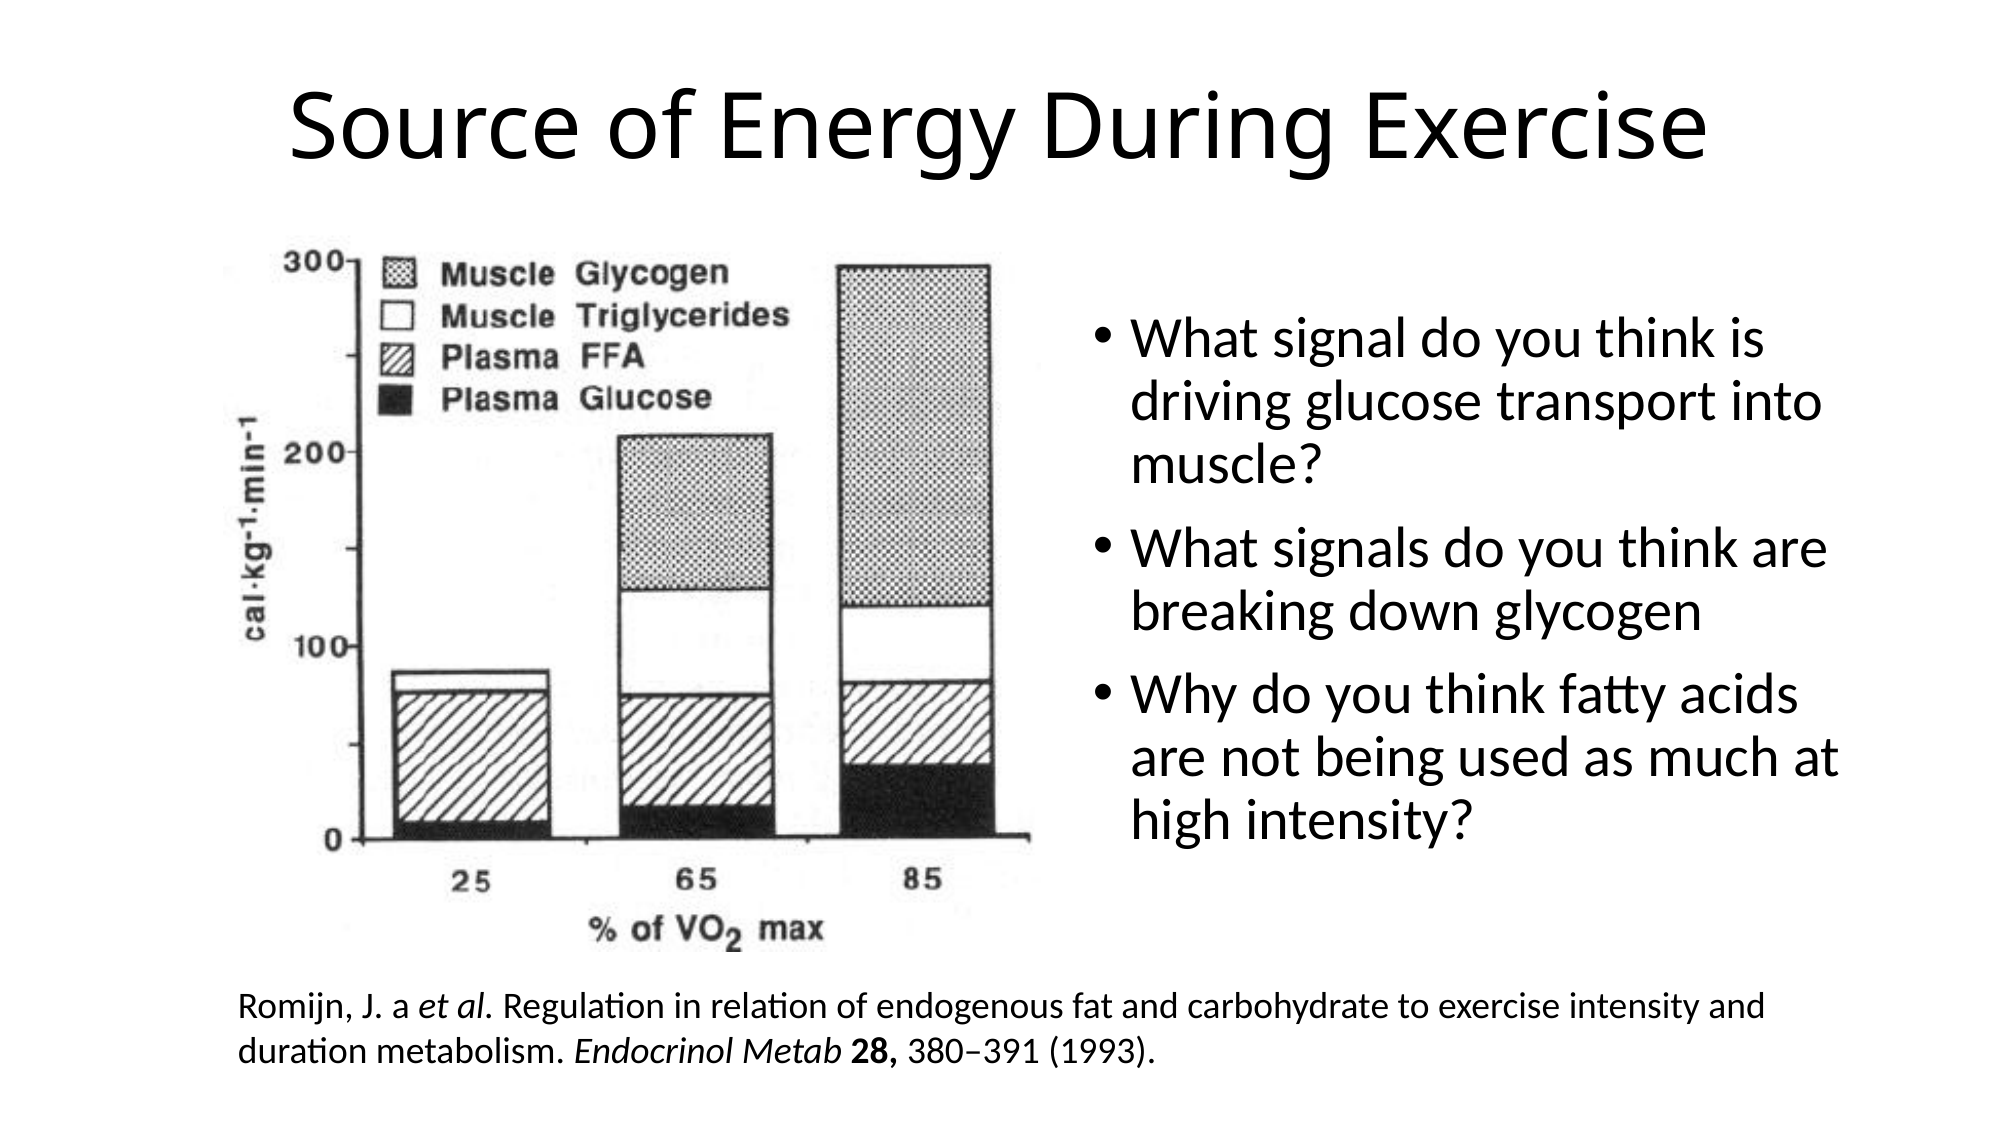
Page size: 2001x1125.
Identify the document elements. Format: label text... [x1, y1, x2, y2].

title Source of Energy During Exercise [137, 59, 1863, 278]
list What signal do you think is driving glucose transport into muscle? What signals do you think are breaking down glycogen Why do you think fatty acids are not being used as much at high intensity? [1077, 299, 1863, 973]
text_box Romijn, J. a et al. Regulation in relation of endogenous fat and carbohydrate to exercise intensity and duration metabolism. Endocrinol Metab 28, 380–391 (1993). [223, 973, 1863, 1078]
picture [223, 232, 1041, 952]
